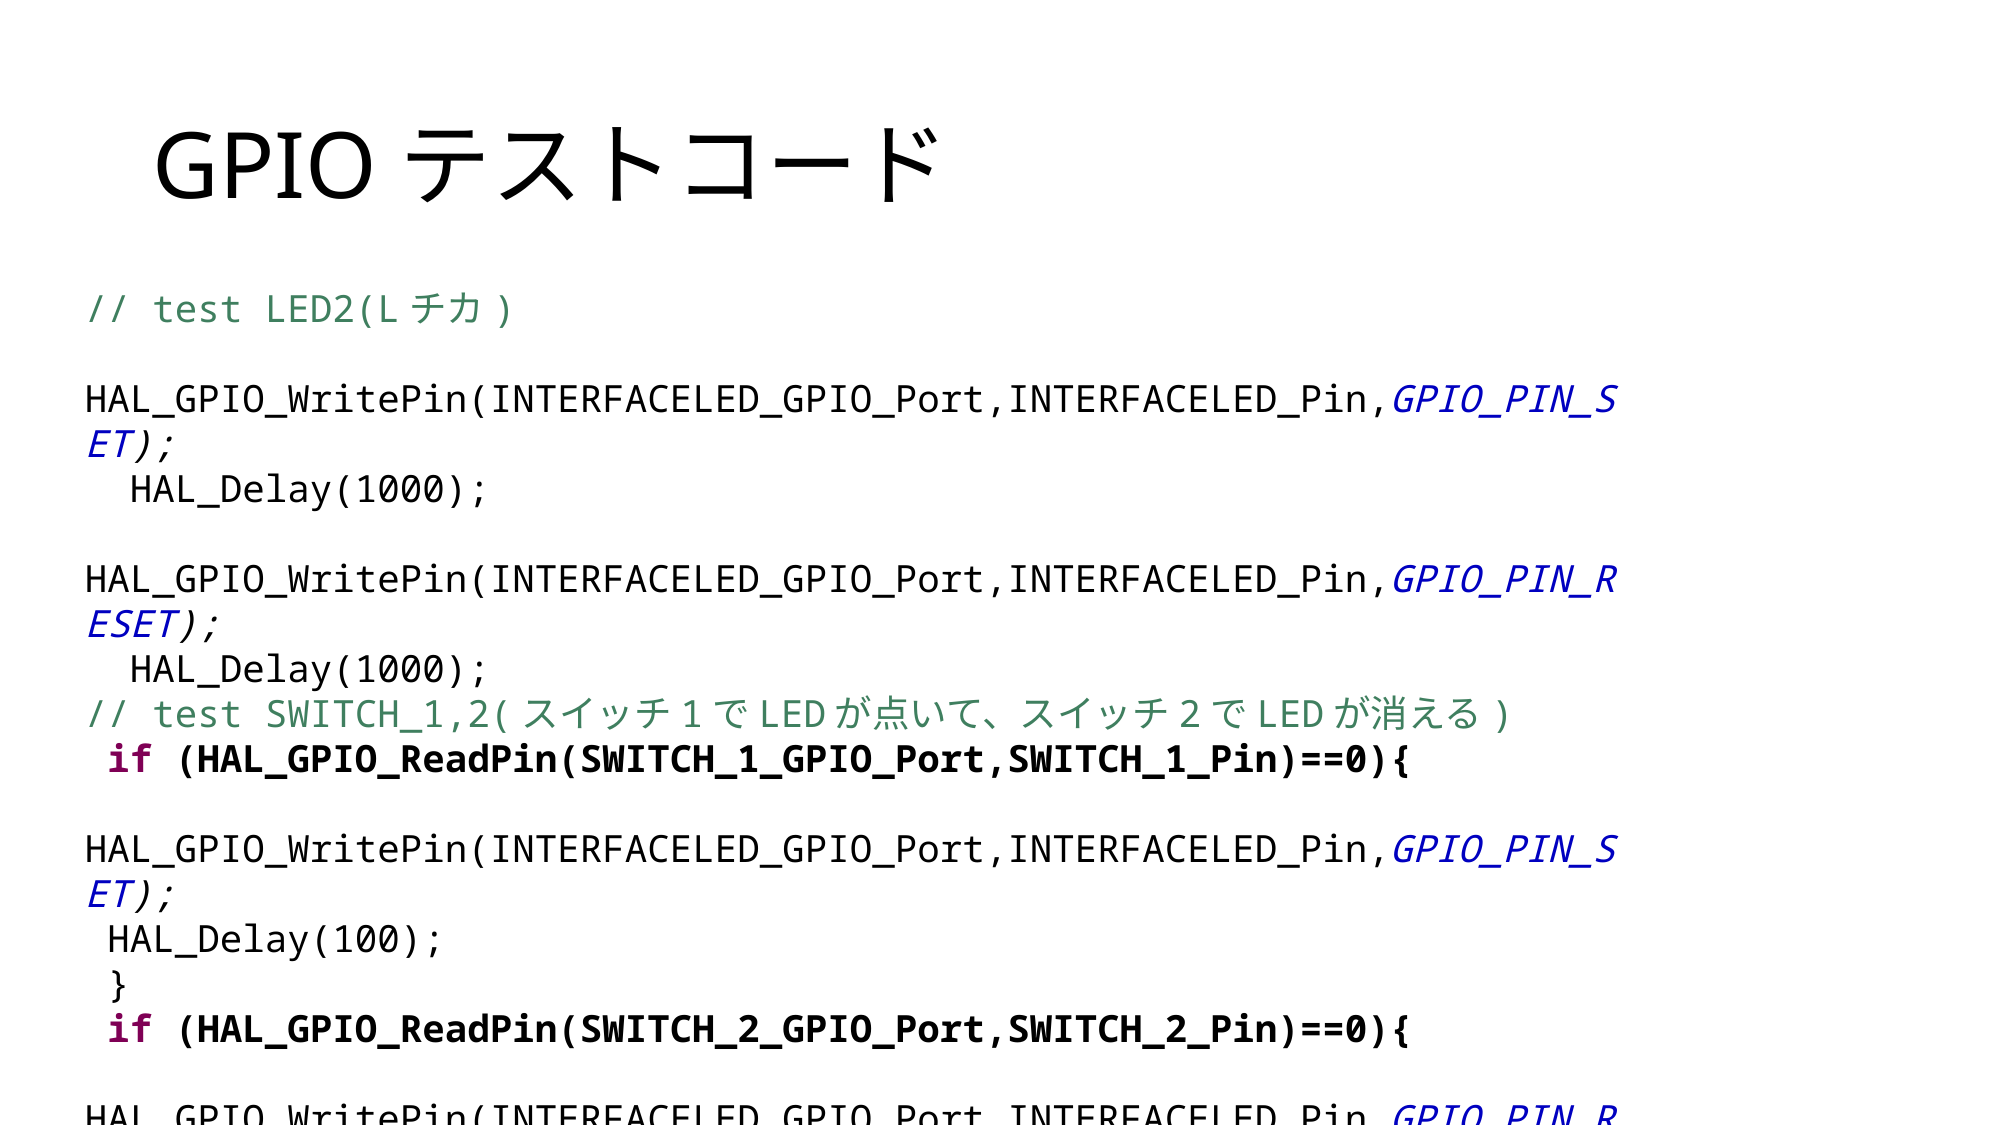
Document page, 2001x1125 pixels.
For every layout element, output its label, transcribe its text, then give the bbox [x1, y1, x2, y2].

title GPIOテストコード [137, 59, 1863, 278]
text_box // test LED2(Lチカ) HAL_GPIO_WritePin(INTERFACELED_GPIO_Port,INTERFACELED_Pin,GPIO_PIN_SET); HAL_Delay(1000); HAL_GPIO_WritePin(INTERFACELED_GPIO_Port,INTERFACELED_Pin,GPIO_PIN_RESET); HAL_Delay(1000); // test SWITCH_1,2(スイッチ1でLEDが点いて、スイッチ2でLEDが消える) if (HAL_GPIO_ReadPin(SWITCH_1_GPIO_Port,SWITCH_1_Pin)==0){ HAL_GPIO_WritePin(INTERFACELED_GPIO_Port,INTERFACELED_Pin,GPIO_PIN_SET); HAL_Delay(100); } if (HAL_GPIO_ReadPin(SWITCH_2_GPIO_Port,SWITCH_2_Pin)==0){ HAL_GPIO_WritePin(INTERFACELED_GPIO_Port,INTERFACELED_Pin,GPIO_PIN_RESET); HAL_Delay(100); } [70, 277, 1649, 1125]
